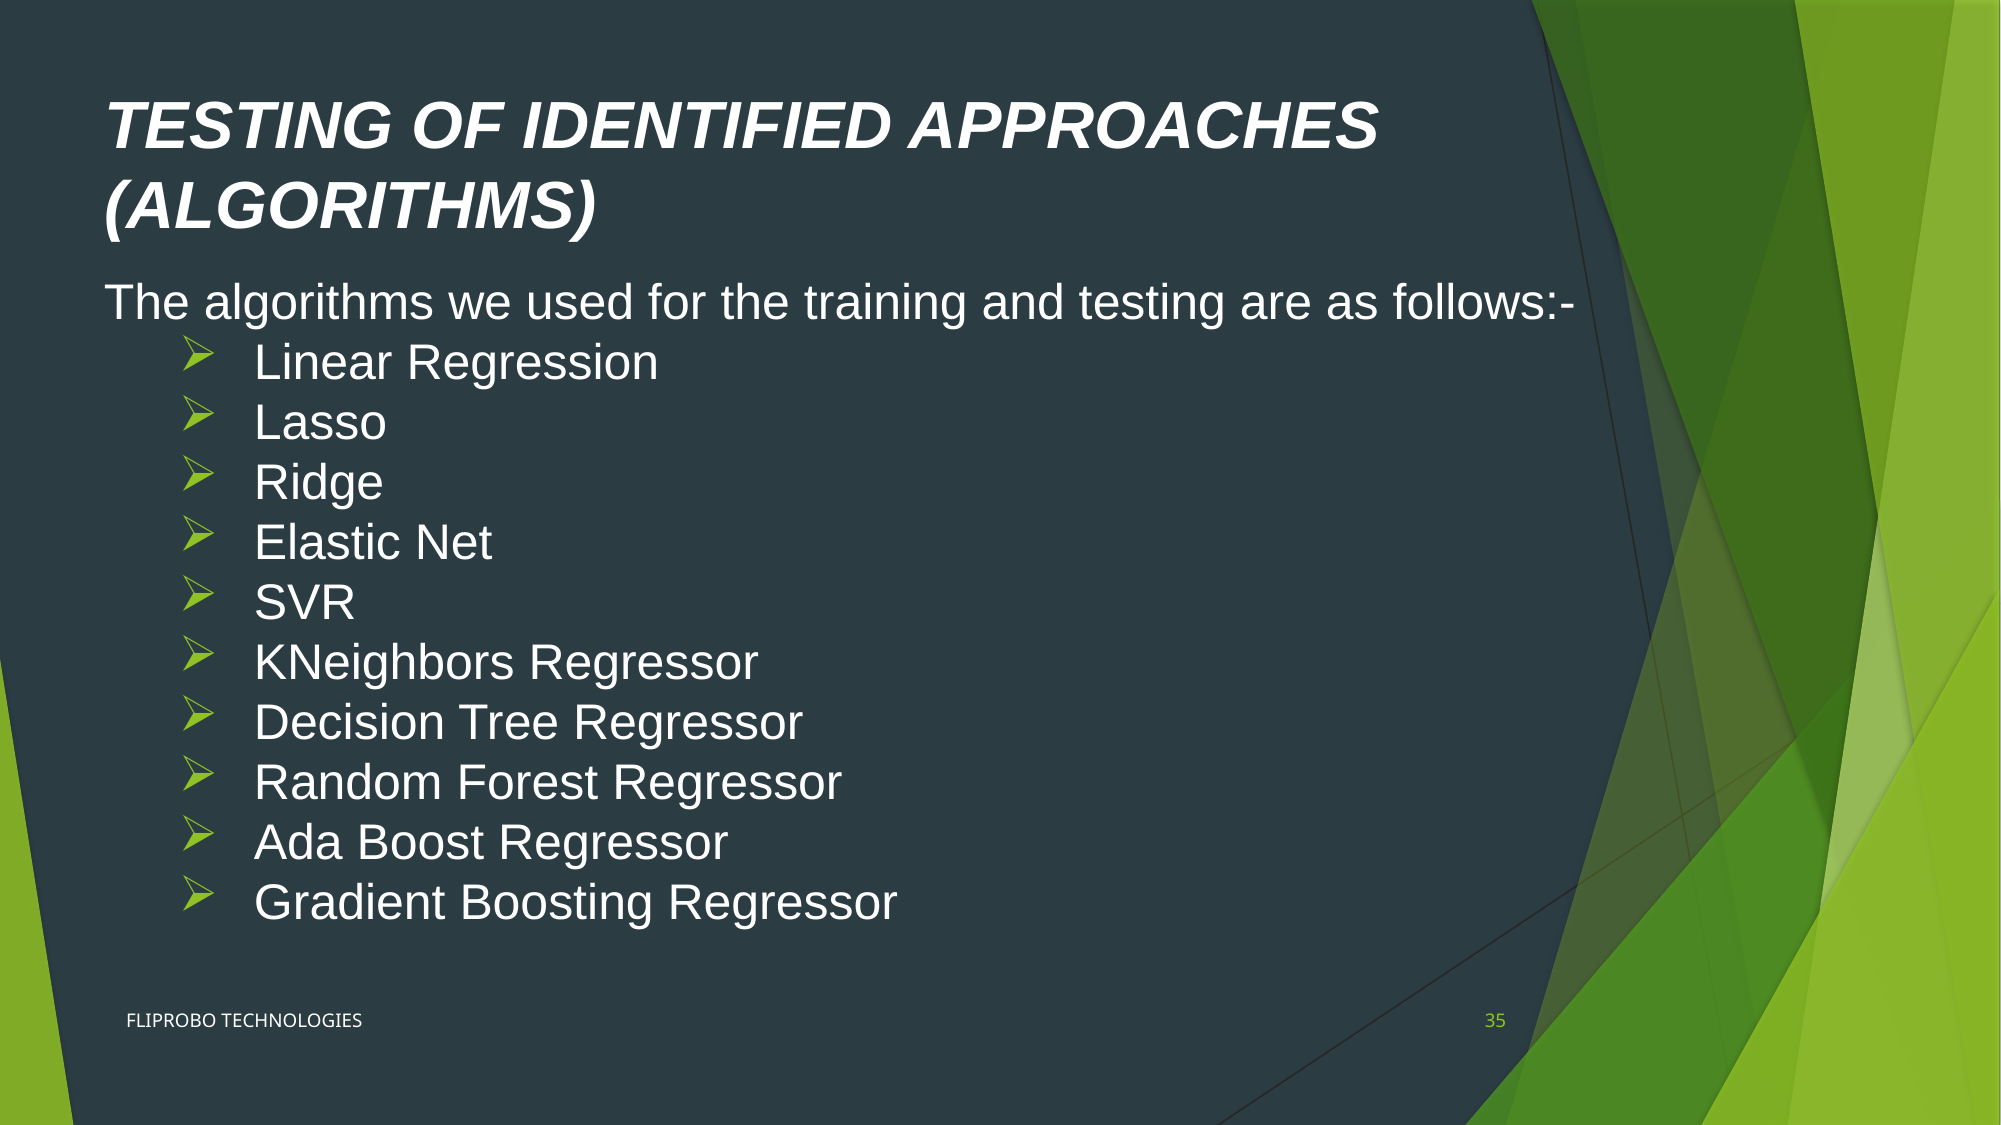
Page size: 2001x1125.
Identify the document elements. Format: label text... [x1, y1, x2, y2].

footer FLIPROBO TECHNOLOGIES [111, 991, 1145, 1051]
slide_number 35 [1409, 991, 1522, 1051]
text_box TESTING OF IDENTIFIED APPROACHES (ALGORITHMS) [89, 74, 1673, 250]
text_box The algorithms we used for the training and testing are as follows:- Linear Regression Lasso Ridge Elastic Net SVR KNeighbors Regressor Decision Tree Regressor Random Forest Regressor Ada Boost Regressor Gradient Boosting Regressor [89, 261, 2000, 937]
